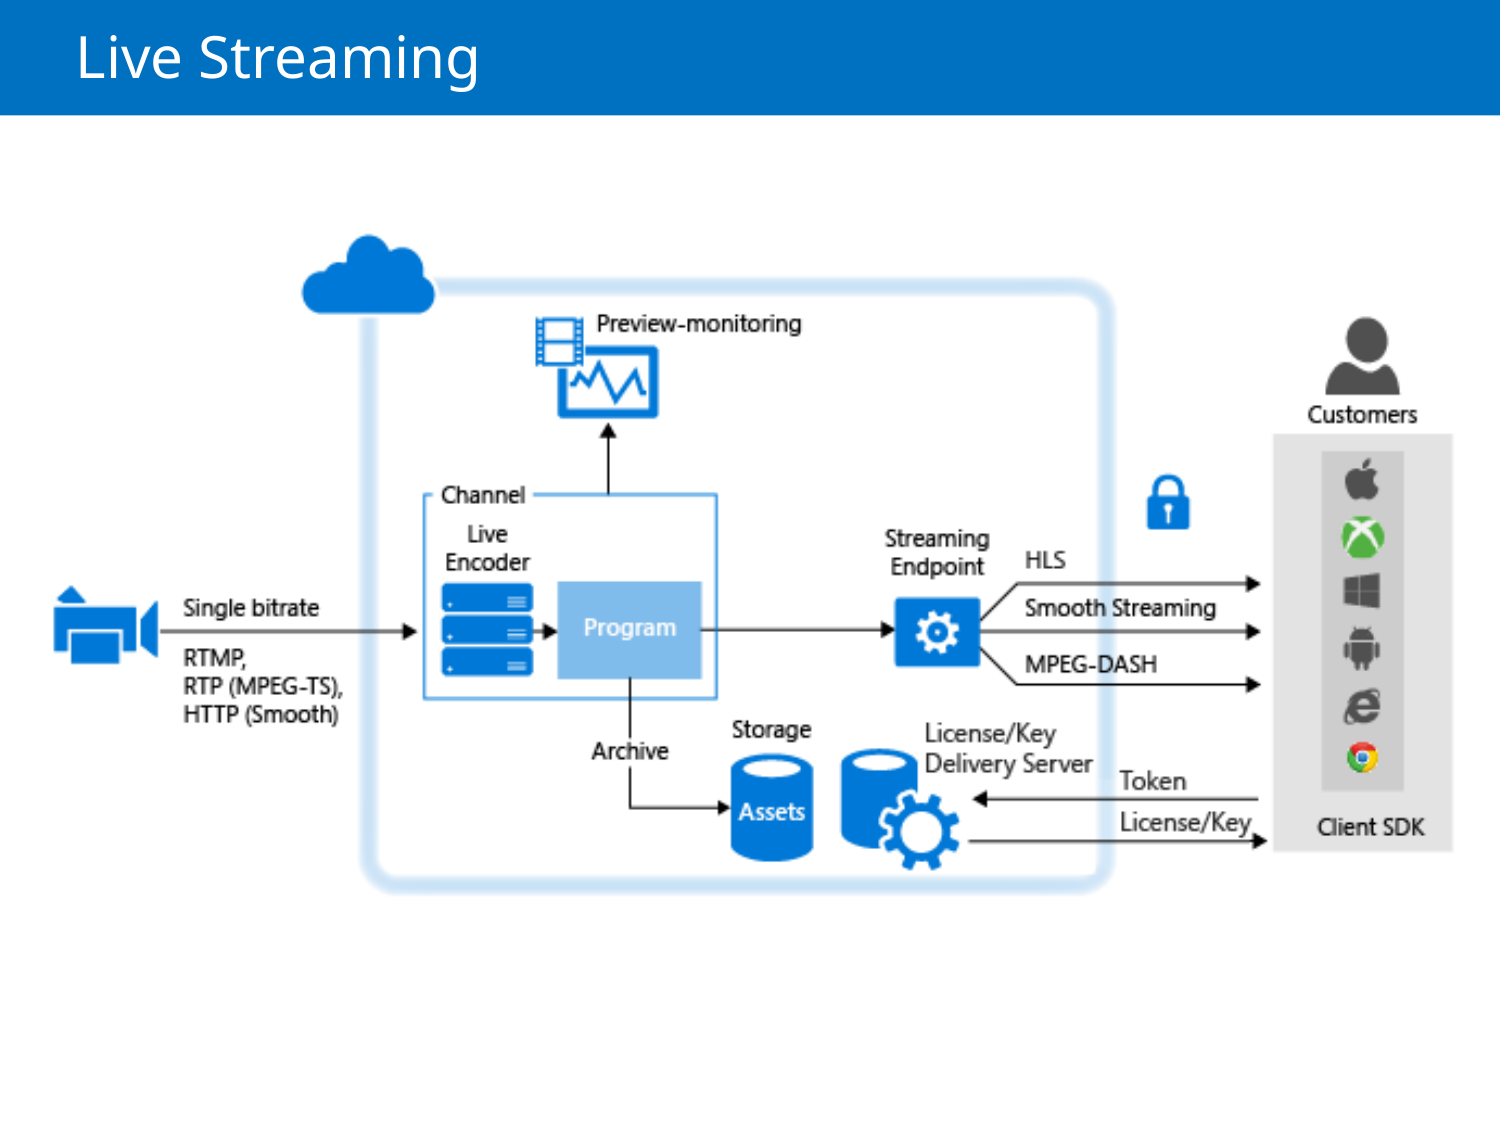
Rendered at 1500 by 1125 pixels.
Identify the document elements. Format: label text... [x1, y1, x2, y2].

picture [50, 227, 1463, 901]
title Live Streaming [75, 0, 1351, 122]
